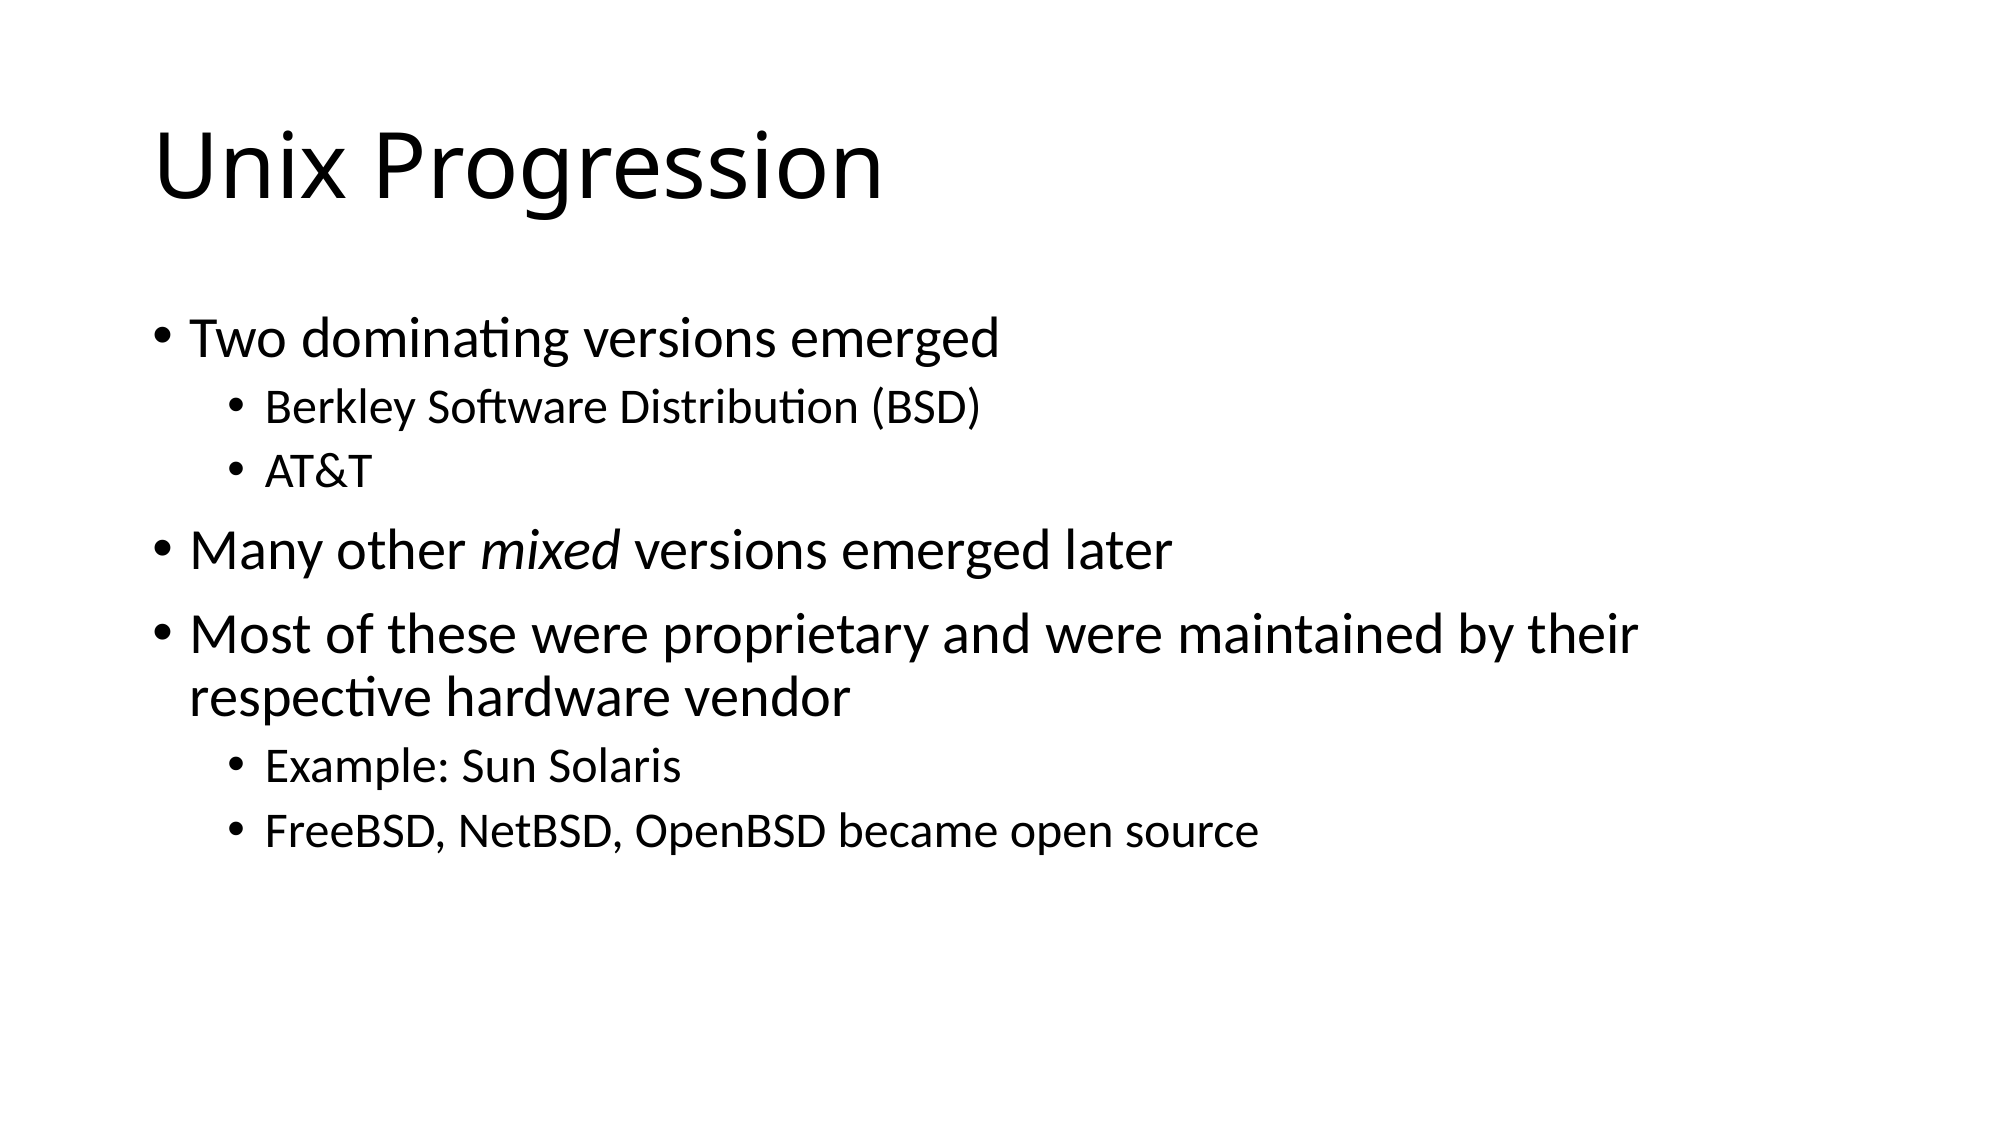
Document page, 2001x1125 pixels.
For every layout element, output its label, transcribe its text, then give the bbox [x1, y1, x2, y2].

list Two dominating versions emerged Berkley Software Distribution (BSD) AT&T Many other mixed versions emerged later Most of these were proprietary and were maintained by their respective hardware vendor Example: Sun Solaris FreeBSD, NetBSD, OpenBSD became open source [137, 299, 1863, 1014]
title Unix Progression [137, 59, 1863, 278]
